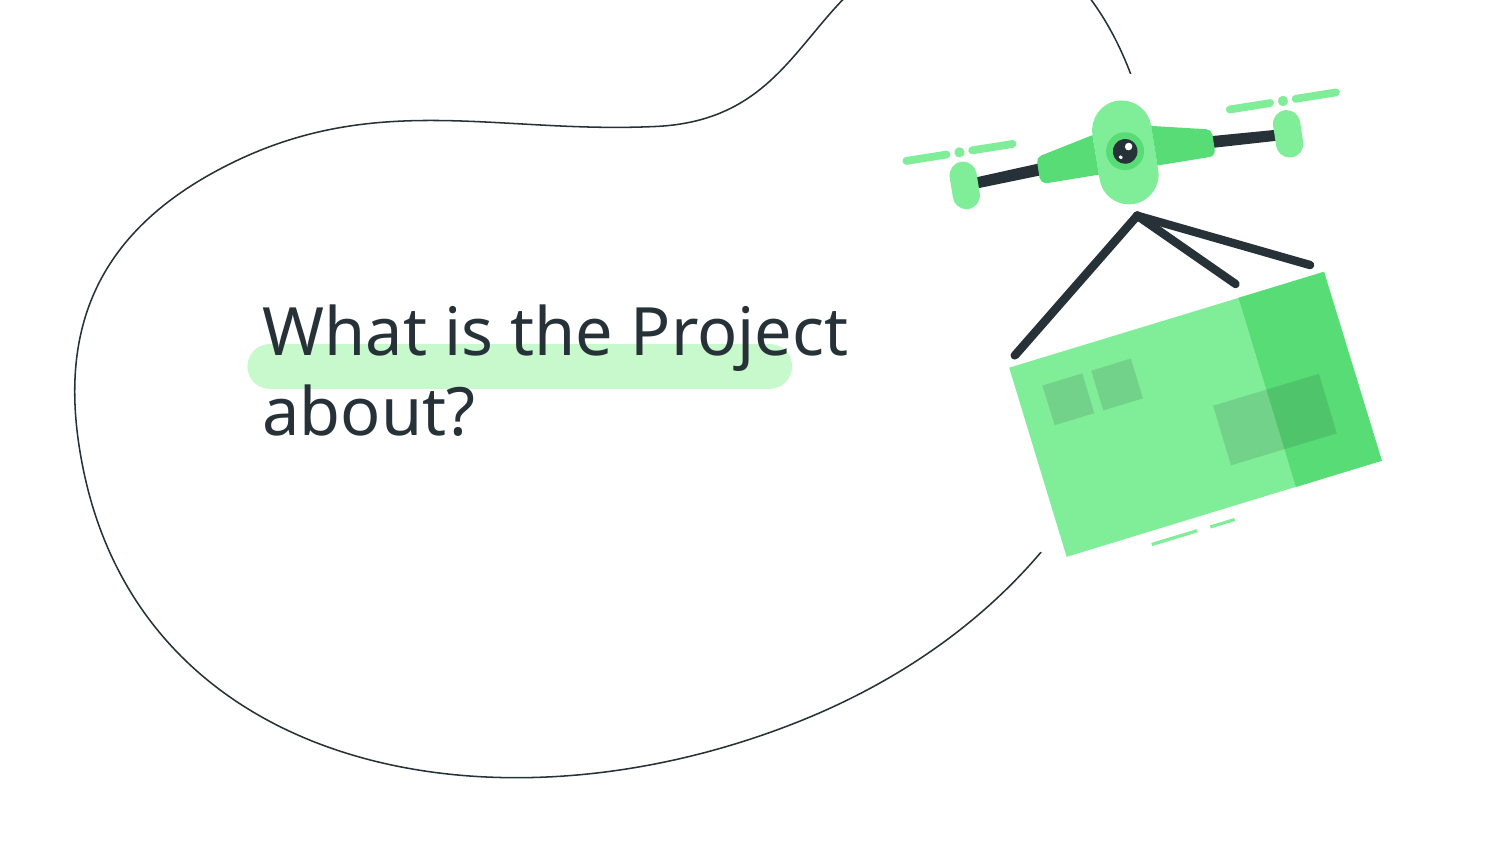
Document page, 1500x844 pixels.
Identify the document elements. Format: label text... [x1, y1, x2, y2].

title What is the Project about? [247, 273, 882, 393]
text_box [902, 70, 1429, 587]
